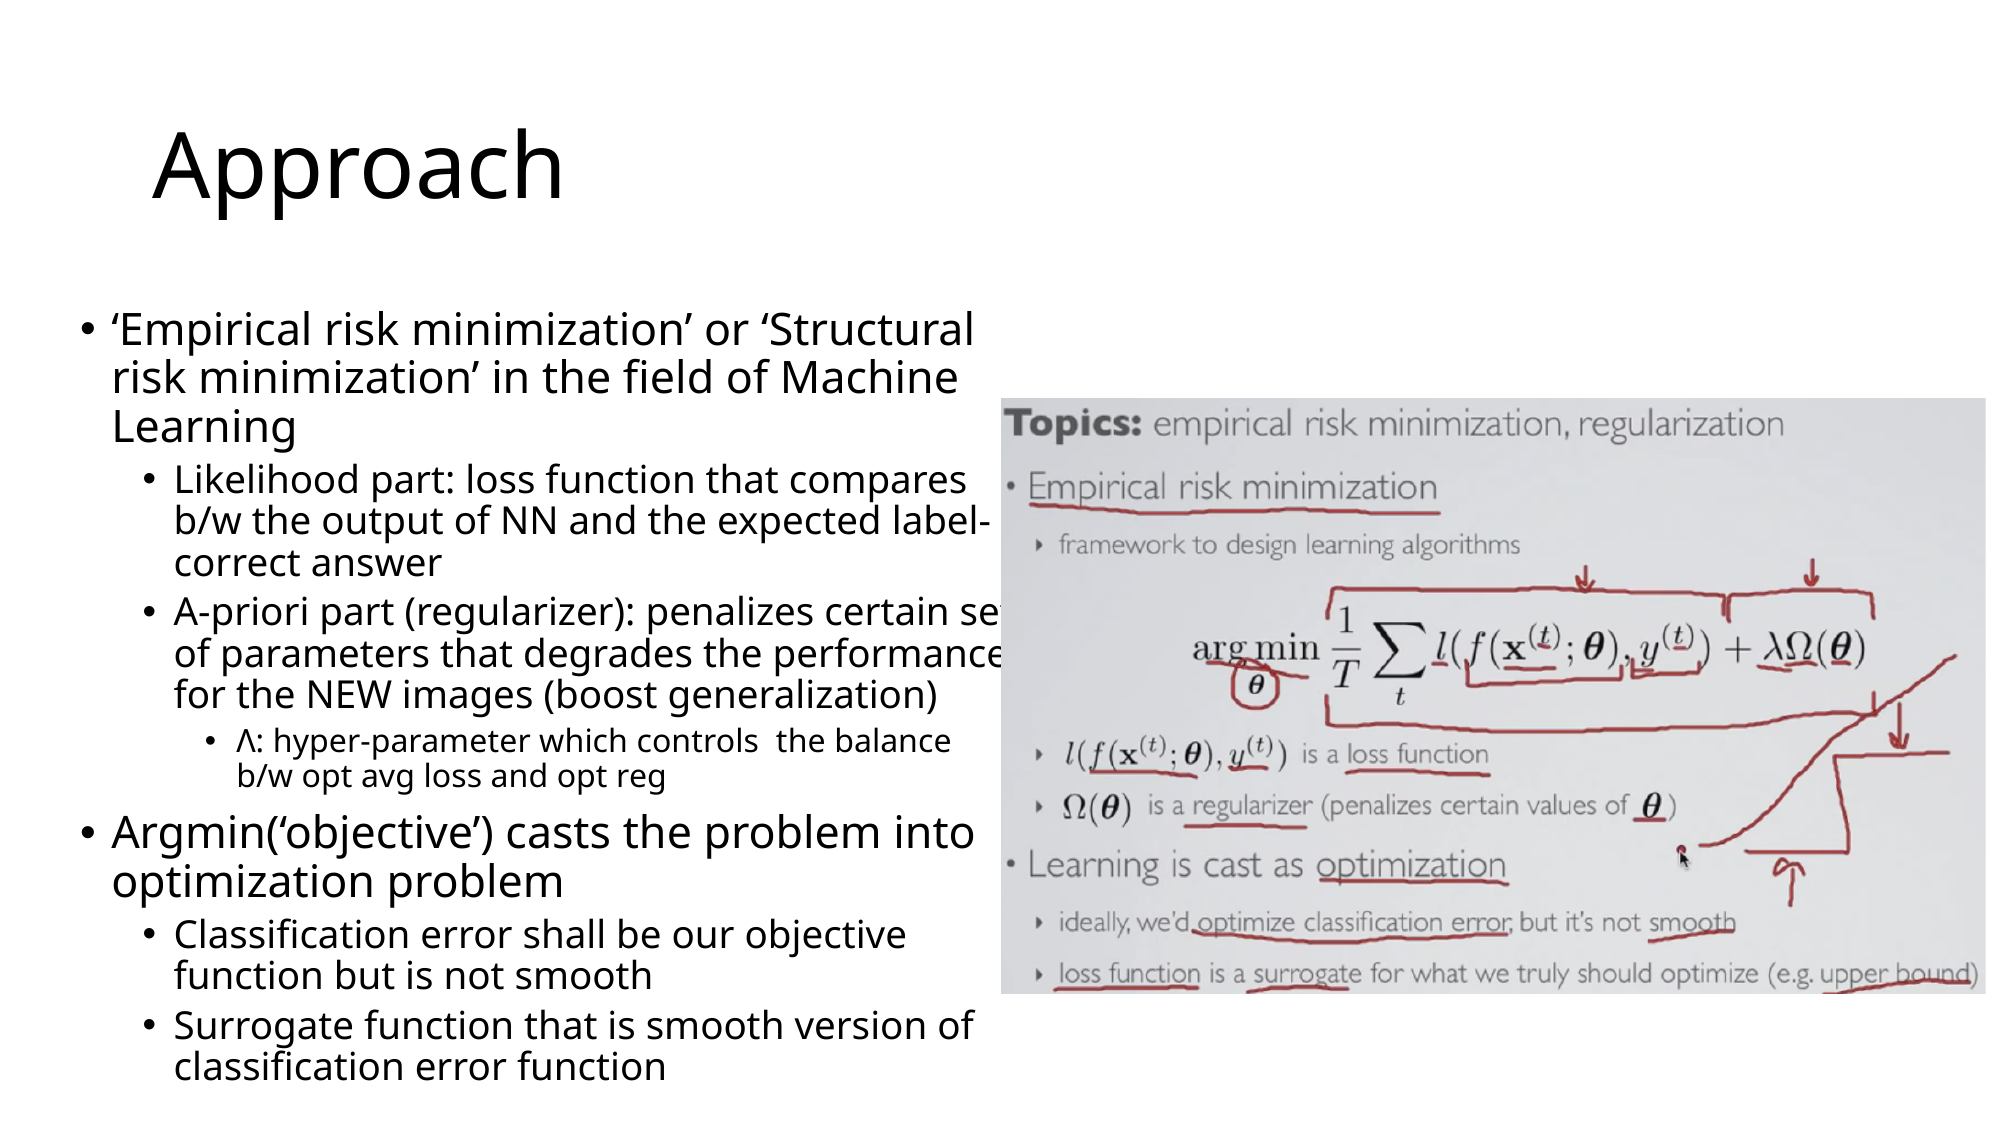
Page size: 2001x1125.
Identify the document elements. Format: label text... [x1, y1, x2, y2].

list ‘Empirical risk minimization’ or ‘Structural risk minimization’ in the field of Machine Learning Likelihood part: loss function that compares b/w the output of NN and the expected label-correct answer A-priori part (regularizer): penalizes certain set of parameters that degrades the performance for the NEW images (boost generalization) Λ: hyper-parameter which controls the balance b/w opt avg loss and opt reg Argmin(‘objective’) casts the problem into optimization problem Classification error shall be our objective function but is not smooth Surrogate function that is smooth version of classification error function [65, 299, 1033, 1112]
title Approach [137, 59, 1863, 278]
picture [1001, 398, 1986, 994]
